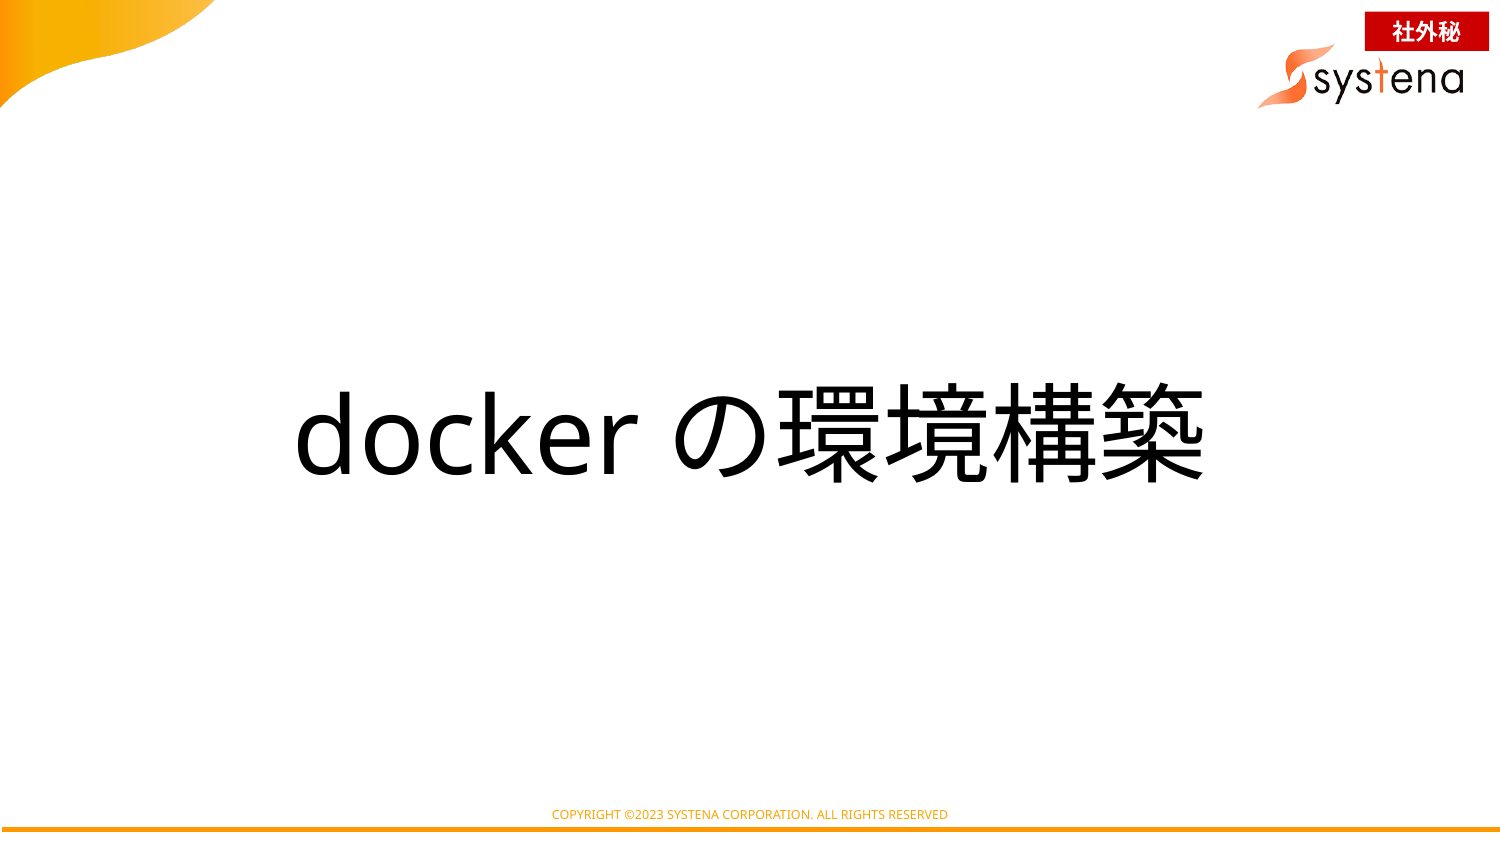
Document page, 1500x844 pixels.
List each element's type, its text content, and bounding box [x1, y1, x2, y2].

title dockerの環境構築 [51, 352, 1449, 491]
picture [1257, 43, 1463, 109]
picture [0, 0, 269, 169]
